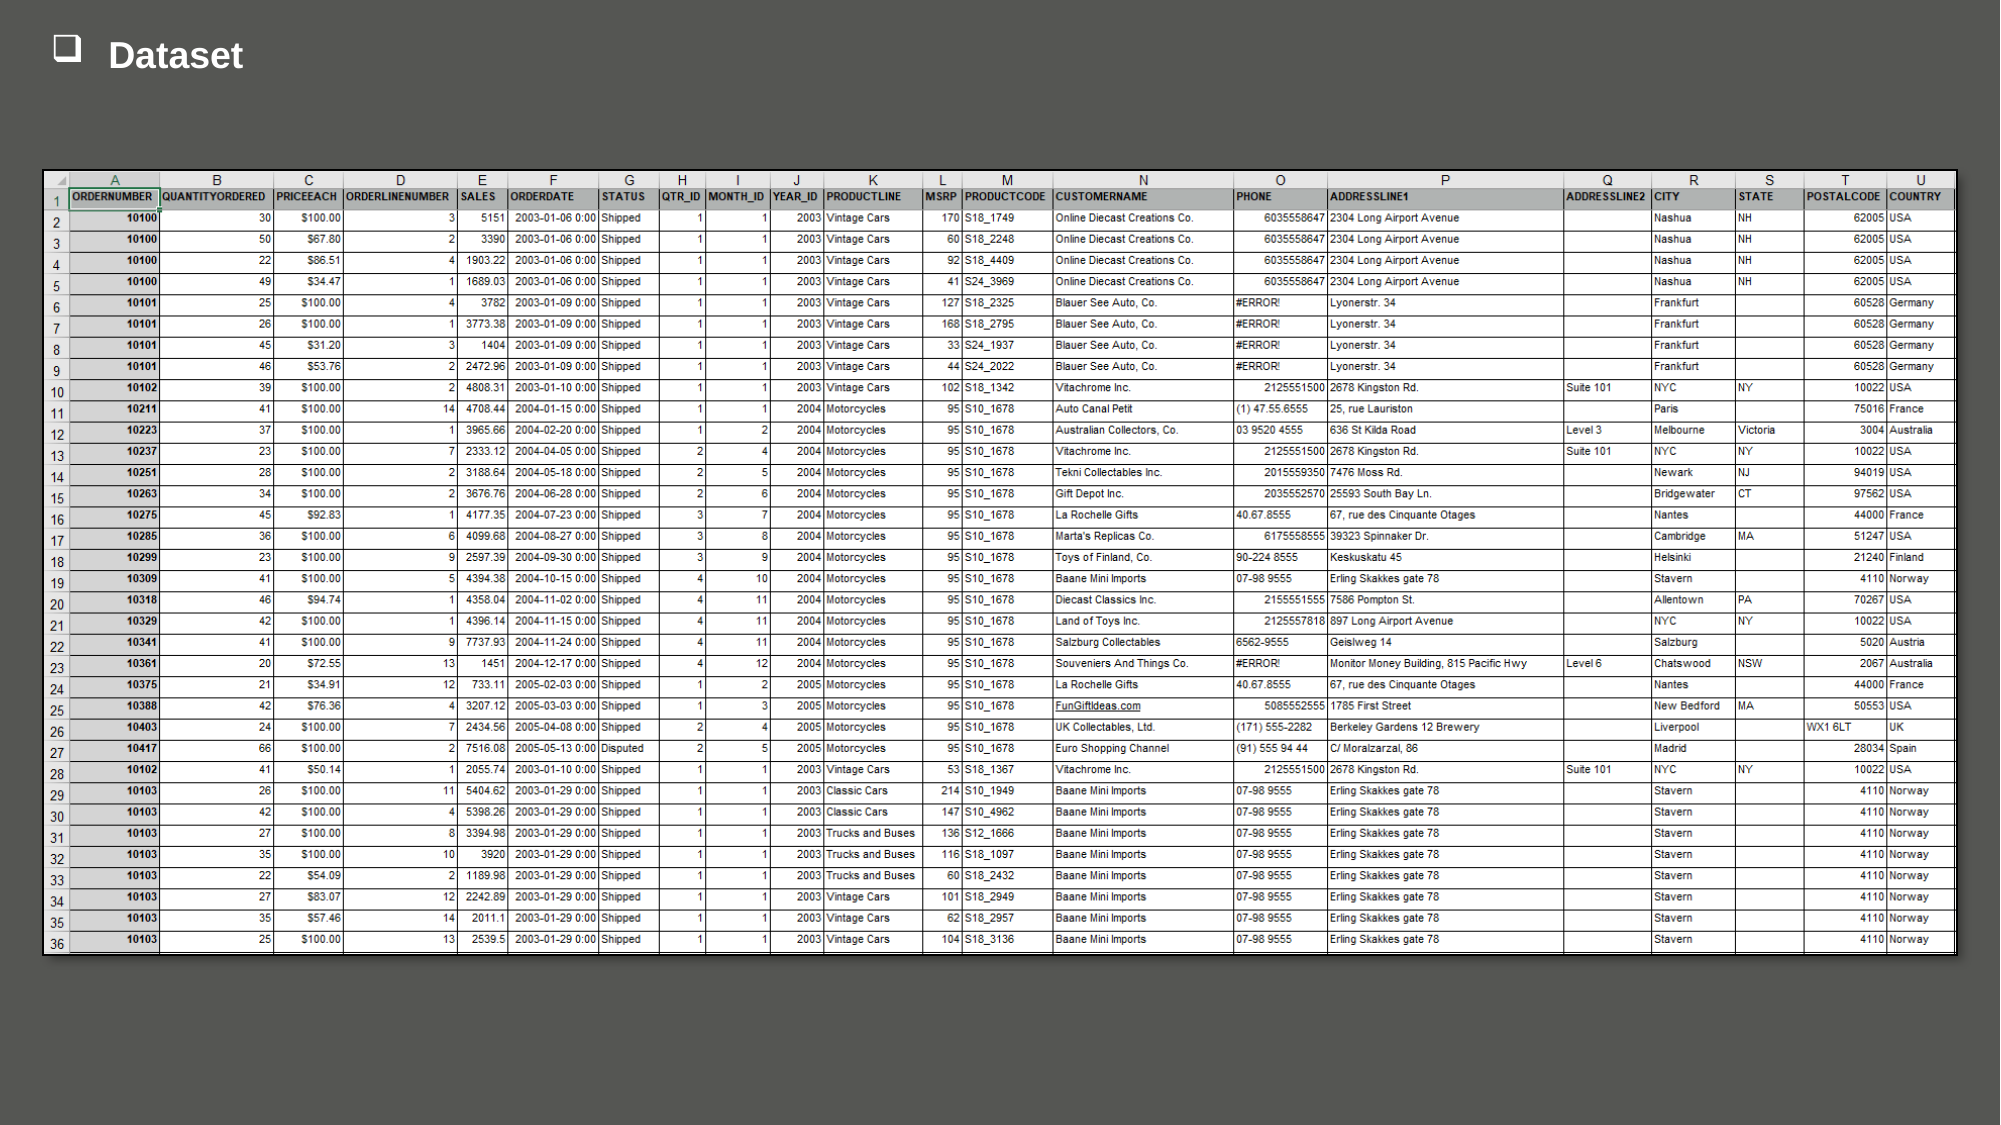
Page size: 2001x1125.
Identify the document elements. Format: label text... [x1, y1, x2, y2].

picture [44, 170, 1956, 955]
text_box Dataset [35, 23, 1937, 84]
